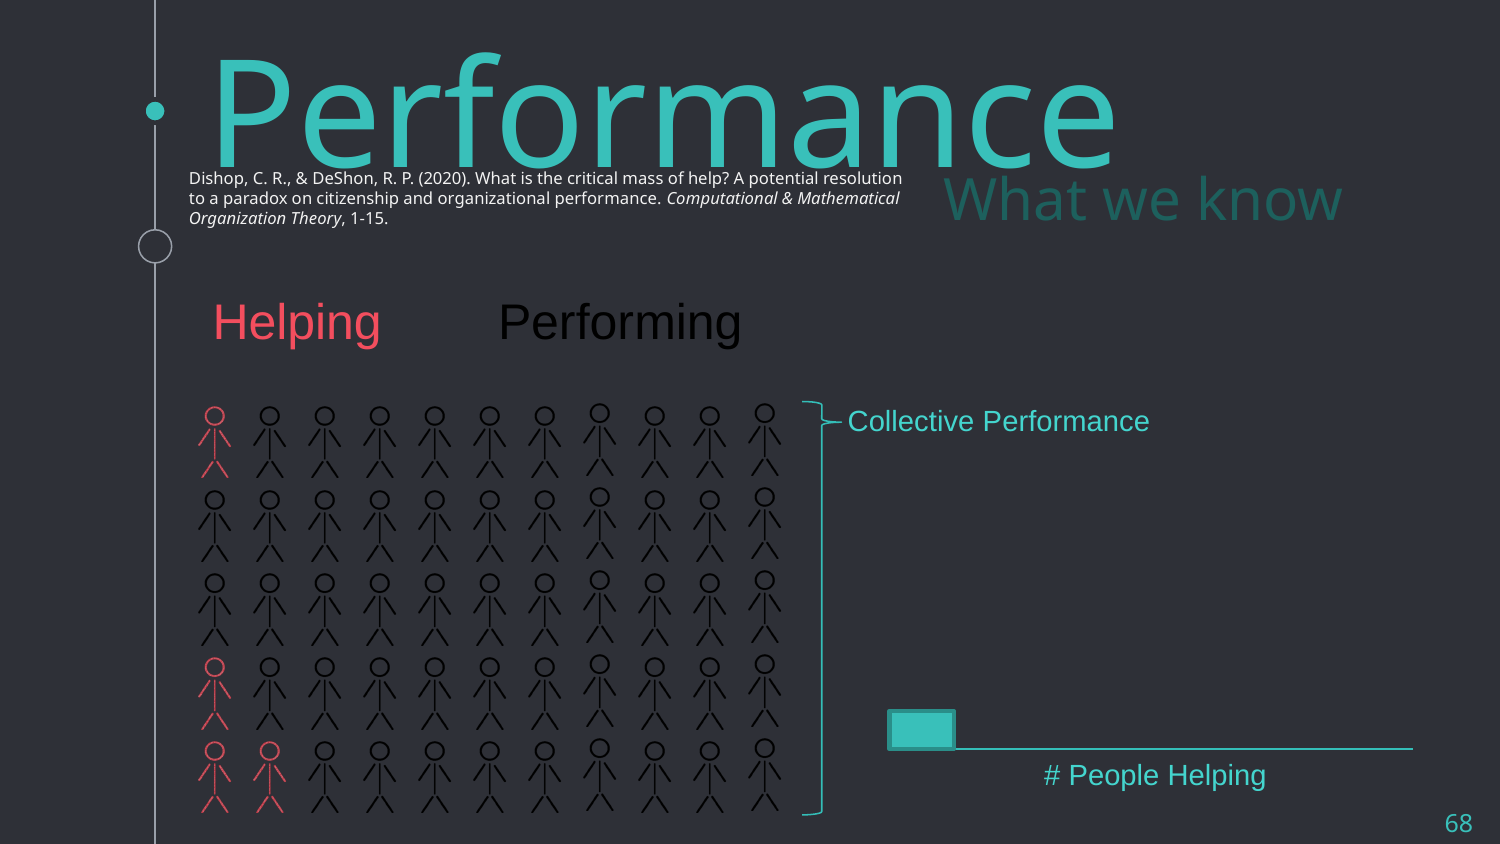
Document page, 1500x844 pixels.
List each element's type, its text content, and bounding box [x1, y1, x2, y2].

text_box # People Helping [1029, 757, 1282, 799]
picture [526, 571, 563, 648]
picture [361, 571, 398, 648]
picture [251, 404, 288, 481]
picture [416, 739, 453, 816]
text_box What we know [928, 190, 1470, 248]
picture [196, 404, 233, 481]
picture [526, 739, 563, 816]
picture [581, 568, 618, 645]
picture [416, 487, 453, 564]
picture [691, 655, 728, 732]
picture [581, 736, 618, 813]
text_box Performing [483, 282, 758, 358]
picture [196, 487, 233, 564]
picture [636, 655, 673, 732]
text_box [887, 709, 956, 751]
slide_number 68 [1398, 792, 1489, 844]
picture [251, 739, 288, 816]
picture [746, 485, 783, 562]
picture [636, 739, 673, 816]
picture [416, 655, 453, 732]
picture [471, 404, 508, 481]
text_box [802, 400, 832, 816]
picture [251, 487, 288, 564]
picture [636, 487, 673, 564]
picture [691, 571, 728, 648]
picture [526, 655, 563, 732]
picture [416, 404, 453, 481]
picture [306, 655, 343, 732]
picture [581, 485, 618, 562]
picture [581, 401, 618, 478]
picture [361, 487, 398, 564]
picture [581, 652, 618, 729]
picture [691, 739, 728, 816]
picture [746, 652, 783, 729]
picture [471, 571, 508, 648]
picture [636, 571, 673, 648]
text_box Helping [197, 282, 397, 358]
picture [196, 571, 233, 648]
picture [746, 568, 783, 645]
picture [746, 736, 783, 813]
picture [471, 487, 508, 564]
picture [691, 404, 728, 481]
picture [361, 739, 398, 816]
picture [361, 404, 398, 481]
picture [306, 487, 343, 564]
picture [306, 739, 343, 816]
text_box Team Performance [928, 156, 1413, 190]
picture [251, 655, 288, 732]
picture [471, 655, 508, 732]
picture [306, 404, 343, 481]
picture [691, 487, 728, 564]
picture [416, 571, 453, 648]
picture [636, 404, 673, 481]
picture [526, 404, 563, 481]
picture [196, 739, 233, 816]
text_box Collective Performance [832, 395, 1166, 445]
picture [251, 571, 288, 648]
picture [471, 739, 508, 816]
picture [196, 655, 233, 732]
picture [746, 401, 783, 478]
picture [361, 655, 398, 732]
picture [306, 571, 343, 648]
picture [526, 487, 563, 564]
list Dishop, C. R., & DeShon, R. P. (2020). What is the critical mass of help? A potential resolution to a paradox on citizenship and organizational performance. Computational & Mathematical Organization Theory, 1-15. [167, 153, 928, 229]
